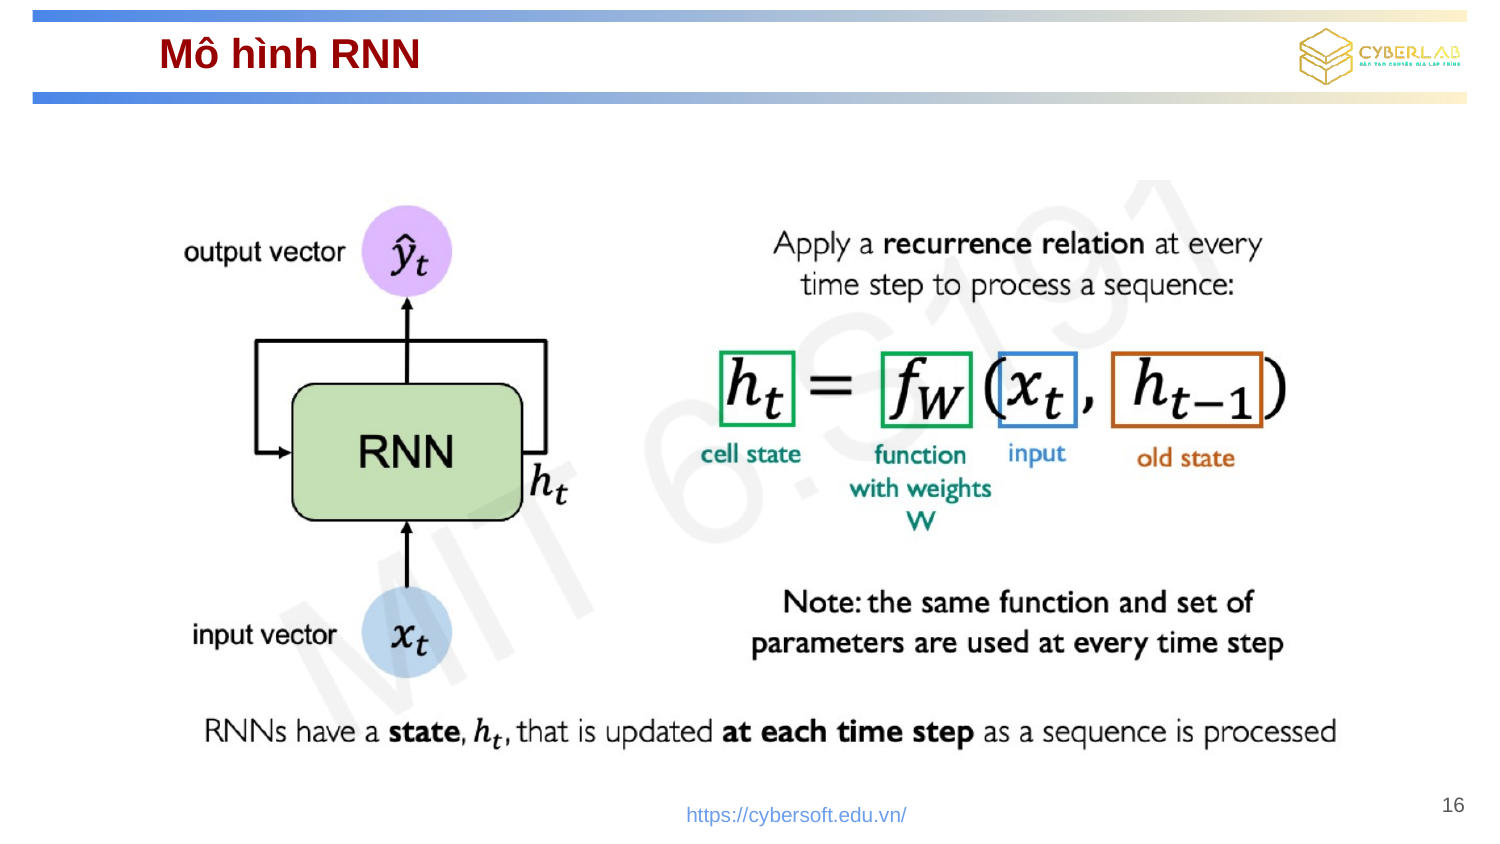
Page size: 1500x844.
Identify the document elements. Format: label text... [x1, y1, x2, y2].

picture [146, 180, 1353, 763]
slide_number 16 [1389, 782, 1480, 830]
title Mô hình RNN [144, 12, 1449, 93]
picture [1449, 28, 1468, 85]
